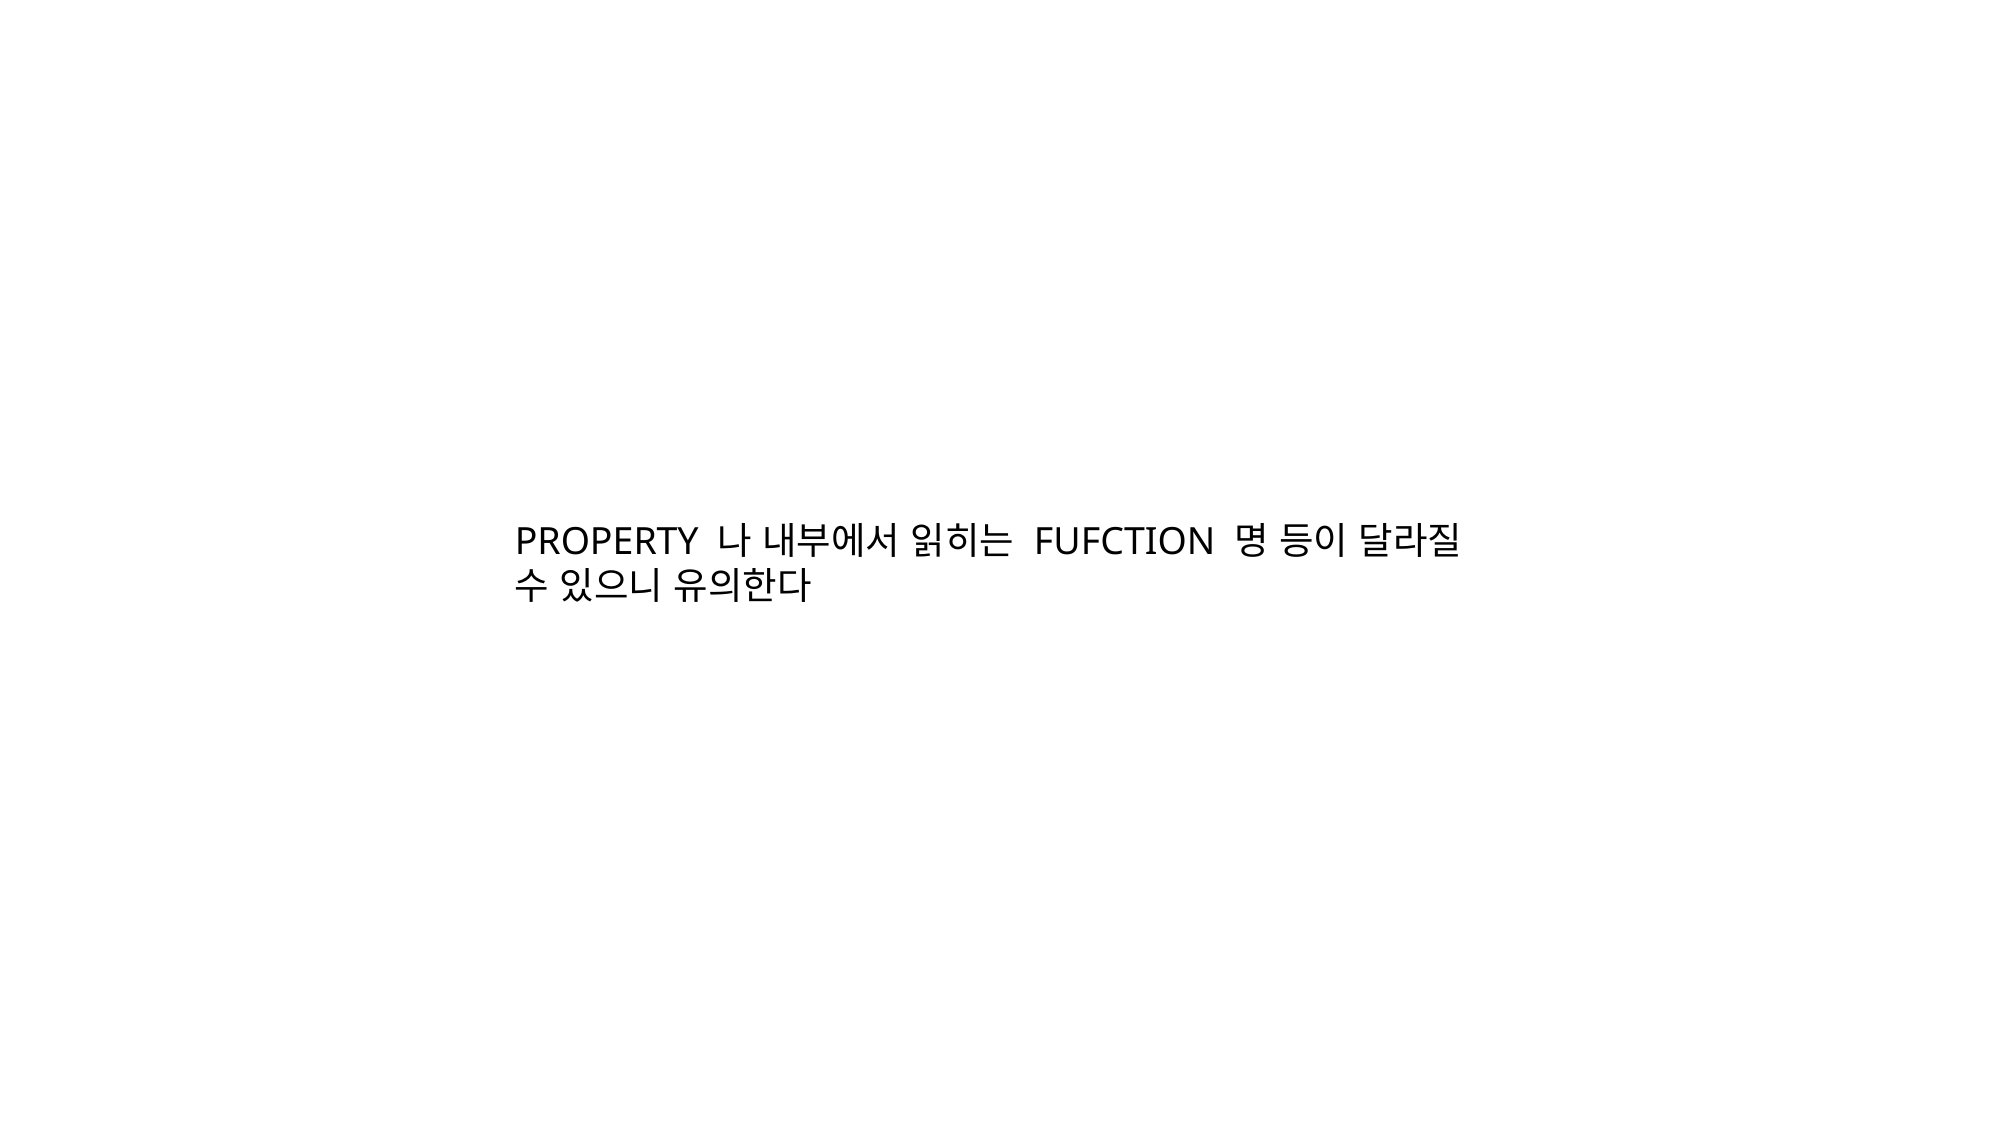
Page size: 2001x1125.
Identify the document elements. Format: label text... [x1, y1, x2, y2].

text_box ﻿PROPERTY 나 내부에서 읽히는 FUFCTION 명 등이 달라질 수 있으니 유의한다 [500, 509, 1500, 615]
